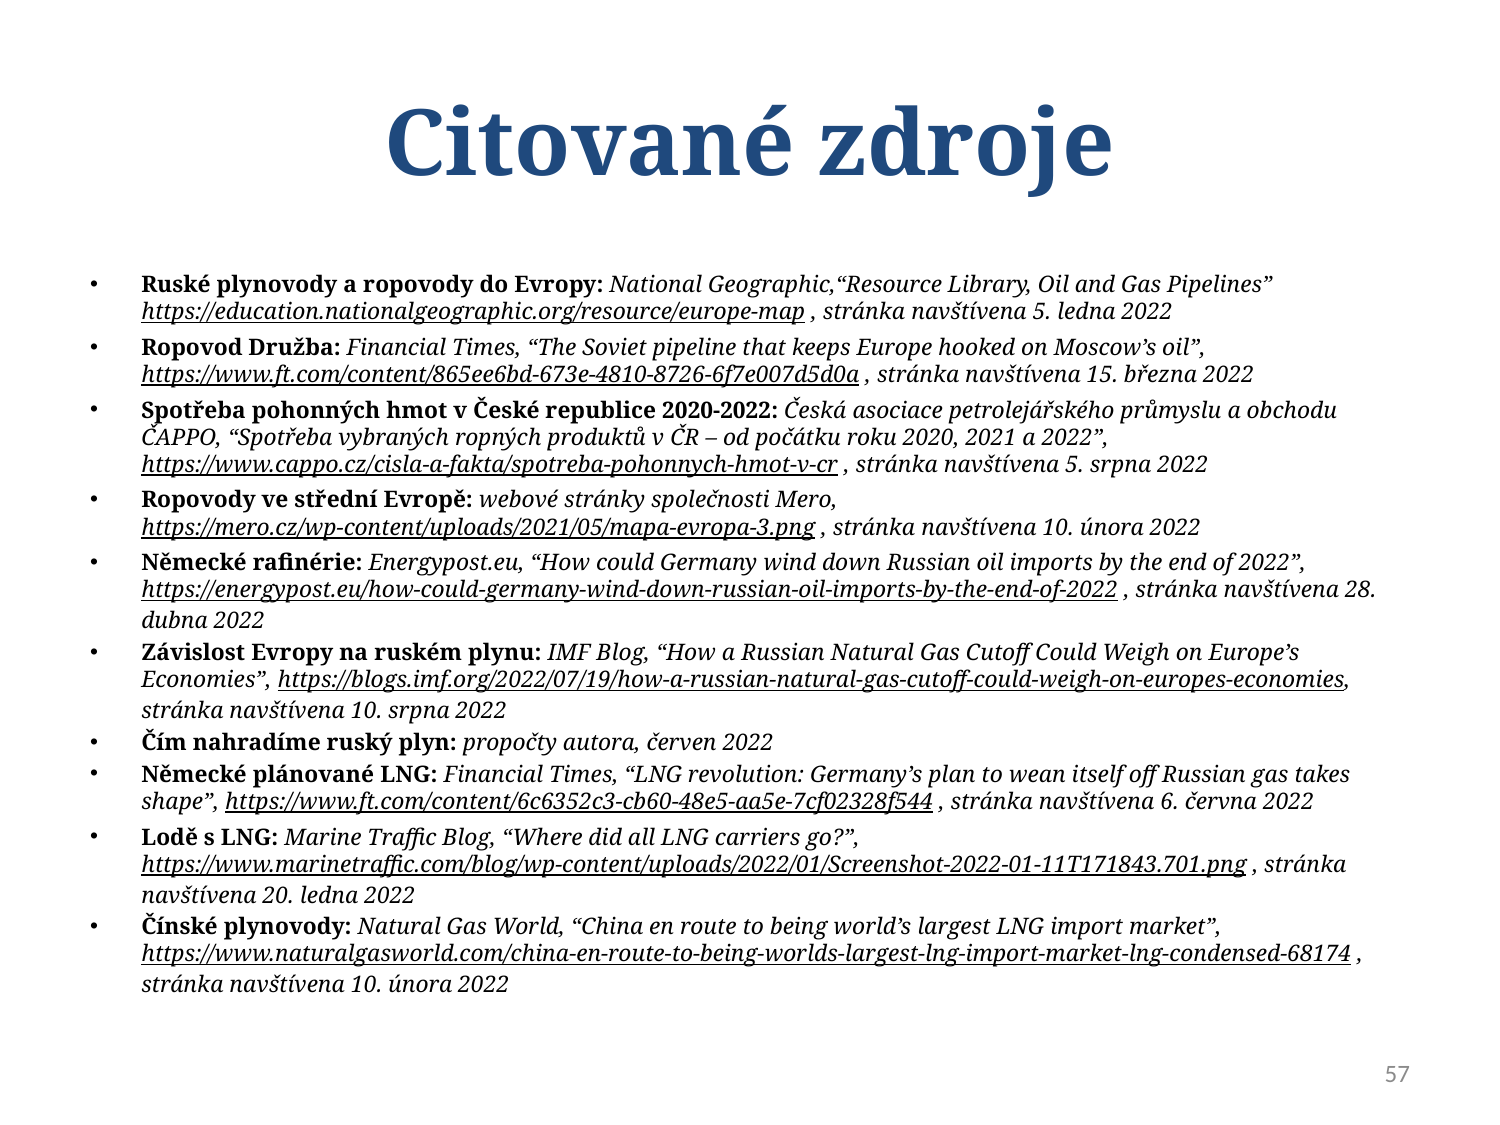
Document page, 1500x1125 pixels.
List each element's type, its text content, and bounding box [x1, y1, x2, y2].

list Ruské plynovody a ropovody do Evropy: National Geographic,“Resource Library, Oil and Gas Pipelines” https://education.nationalgeographic.org/resource/europe-map , stránka navštívena 5. ledna 2022 Ropovod Družba: Financial Times, “The Soviet pipeline that keeps Europe hooked on Moscow’s oil”, https://www.ft.com/content/865ee6bd-673e-4810-8726-6f7e007d5d0a , stránka navštívena 15. března 2022 Spotřeba pohonných hmot v České republice 2020-2022: Česká asociace petrolejářského průmyslu a obchodu ČAPPO, “Spotřeba vybraných ropných produktů v ČR – od počátku roku 2020, 2021 a 2022”, https://www.cappo.cz/cisla-a-fakta/spotreba-pohonnych-hmot-v-cr , stránka navštívena 5. srpna 2022 Ropovody ve střední Evropě: webové stránky společnosti Mero, https://mero.cz/wp-content/uploads/2021/05/mapa-evropa-3.png , stránka navštívena 10. února 2022 Německé rafinérie: Energypost.eu, “How could Germany wind down Russian oil imports by the end of 2022”, https://energypost.eu/how-could-germany-wind-down-russian-oil-imports-by-the-end-of-2022 , stránka navštívena 28. dubna 2022 Závislost Evropy na ruském plynu: IMF Blog, “How a Russian Natural Gas Cutoff Could Weigh on Europe’s Economies”, https://blogs.imf.org/2022/07/19/how-a-russian-natural-gas-cutoff-could-weigh-on-europes-economies, stránka navštívena 10. srpna 2022 Čím nahradíme ruský plyn: propočty autora, červen 2022 Německé plánované LNG: Financial Times, “LNG revolution: Germany’s plan to wean itself off Russian gas takes shape”, https://www.ft.com/content/6c6352c3-cb60-48e5-aa5e-7cf02328f544 , stránka navštívena 6. června 2022 Lodě s LNG: Marine Traffic Blog, “Where did all LNG carriers go?”, https://www.marinetraffic.com/blog/wp-content/uploads/2022/01/Screenshot-2022-01-11T171843.701.png , stránka navštívena 20. ledna 2022 Čínské plynovody: Natural Gas World, “China en route to being world’s largest LNG import market”, https://www.naturalgasworld.com/china-en-route-to-being-worlds-largest-lng-import-market-lng-condensed-68174 , stránka navštívena 10. února 2022 [75, 262, 1425, 1005]
title Citované zdroje [75, 45, 1425, 233]
slide_number 57 [1074, 1042, 1425, 1103]
